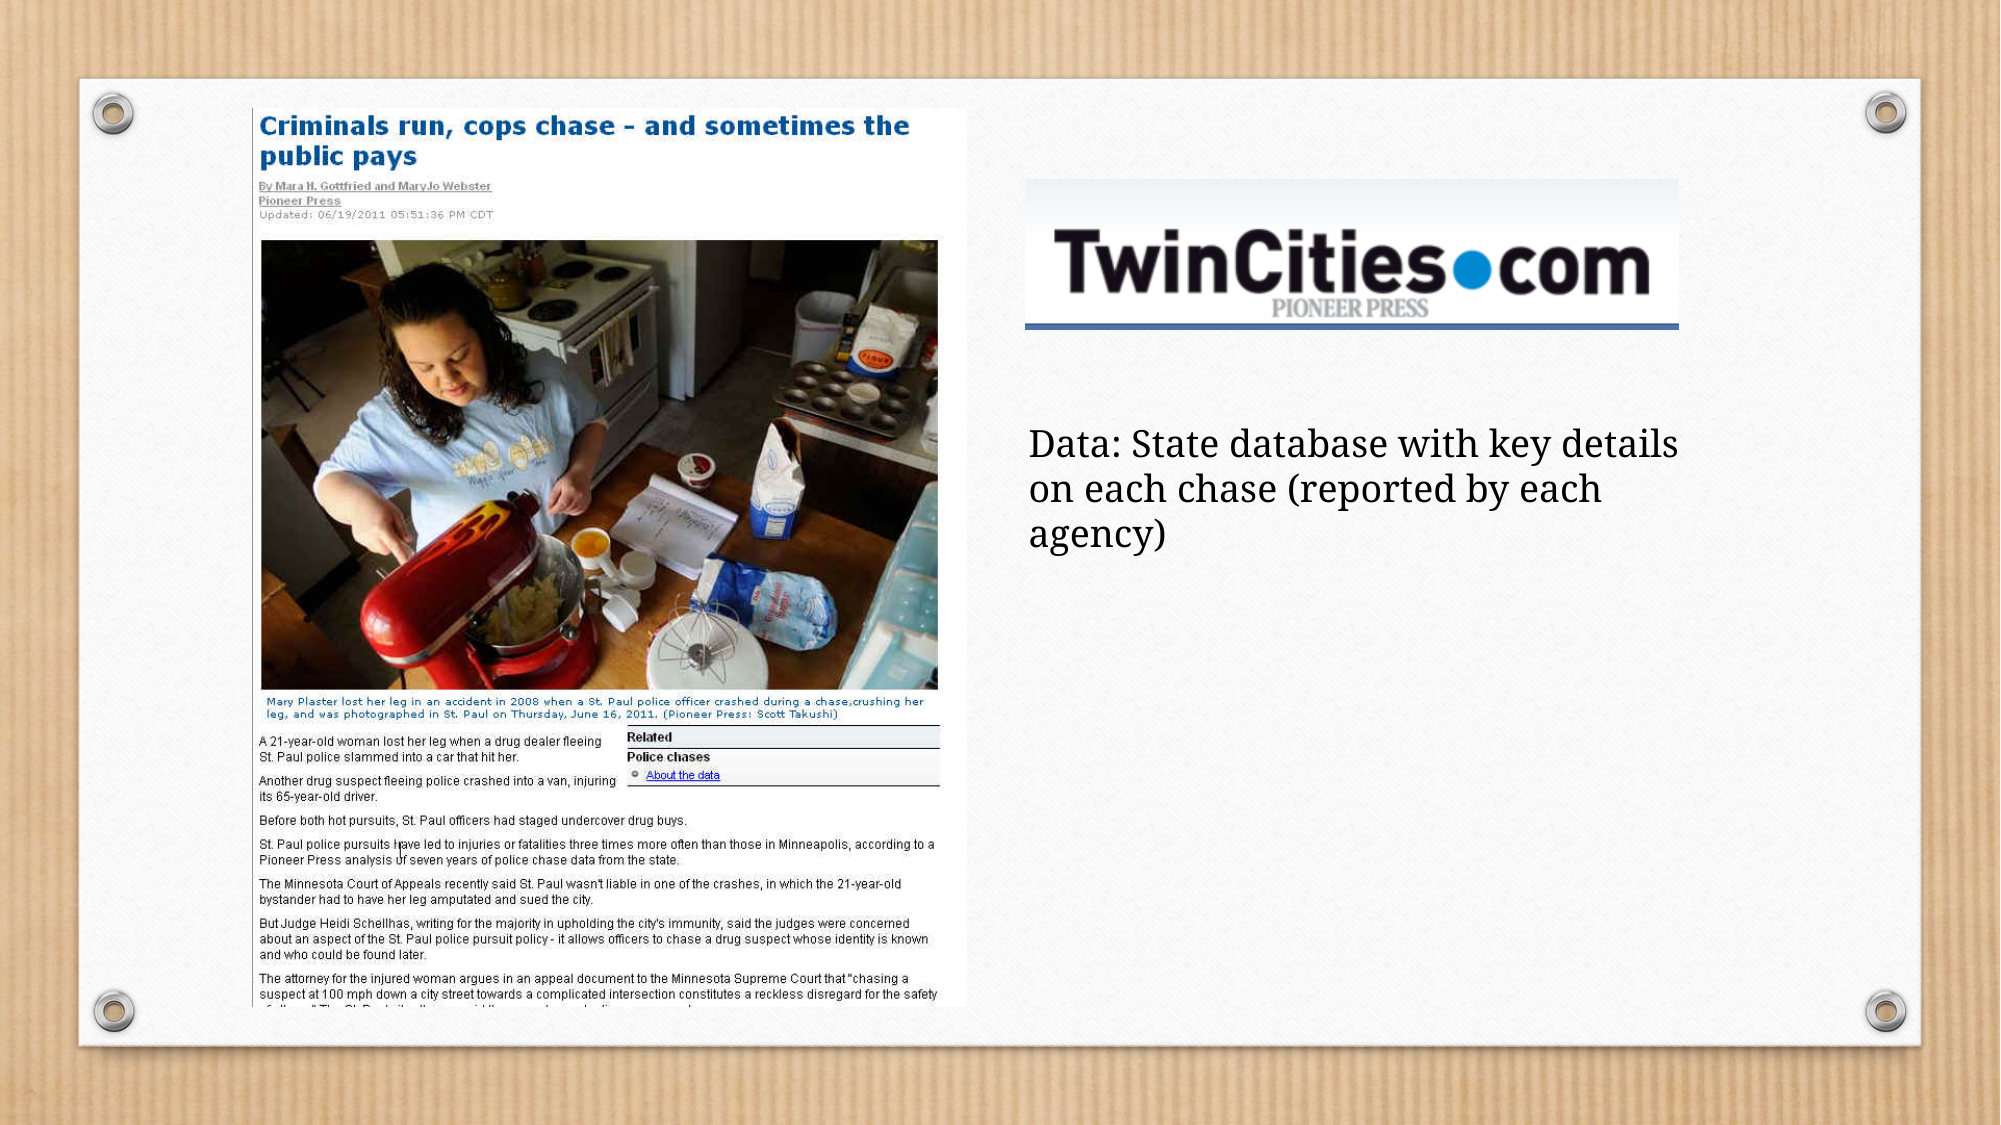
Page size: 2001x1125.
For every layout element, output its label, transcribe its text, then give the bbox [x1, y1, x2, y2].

picture [0, 0, 2001, 1125]
text_box Data: State database with key details on each chase (reported by each agency) [1013, 412, 1700, 563]
